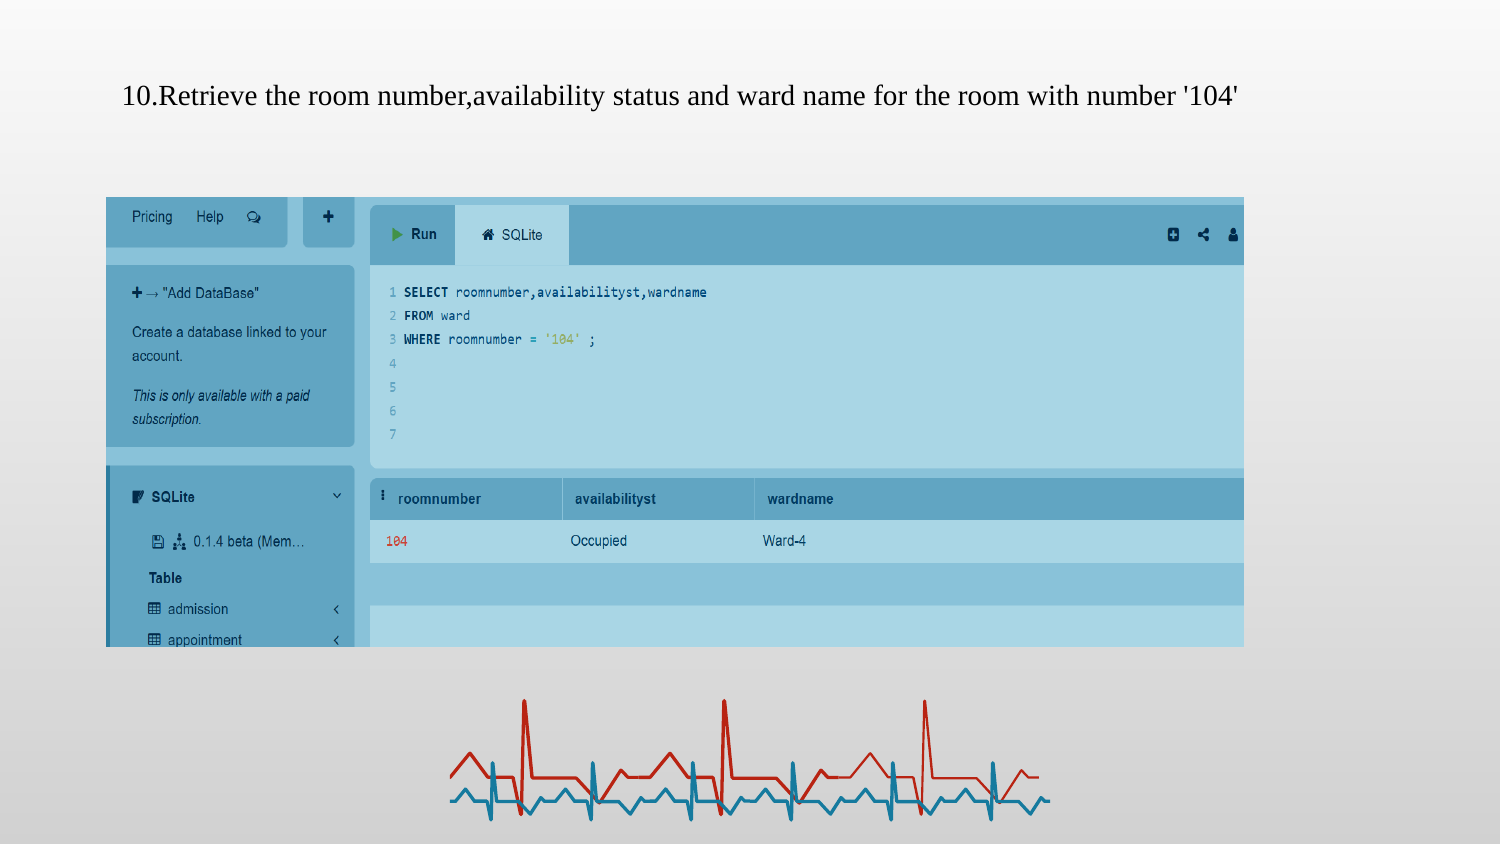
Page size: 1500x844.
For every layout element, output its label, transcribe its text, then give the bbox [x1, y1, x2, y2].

text_box 10.Retrieve the room number,availability status and ward name for the room with number '104' [106, 66, 1419, 119]
picture [106, 197, 1245, 647]
